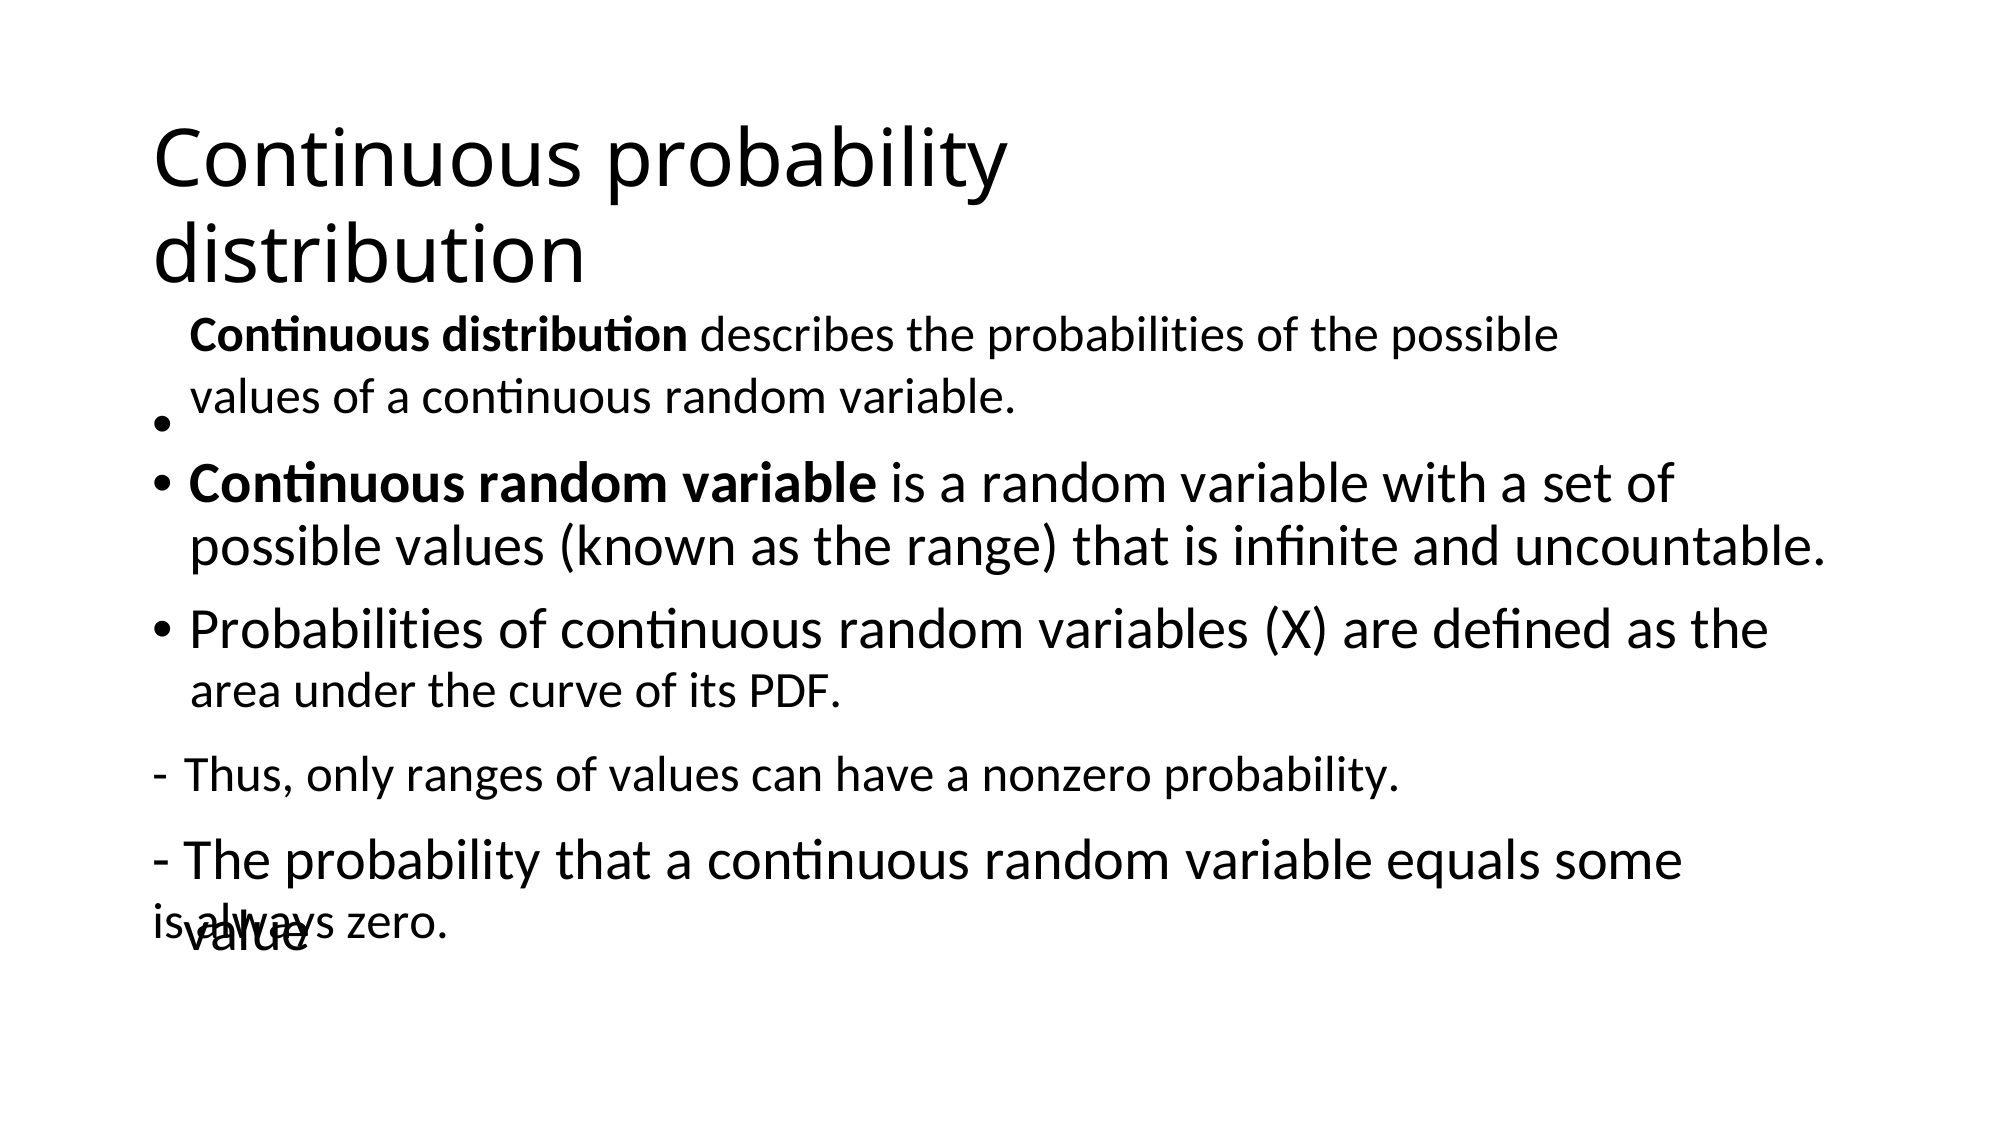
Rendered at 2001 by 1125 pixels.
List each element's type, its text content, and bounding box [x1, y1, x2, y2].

text_box Continuous probability distribution • [150, 122, 1453, 368]
text_box Continuous distribution describes the probabilities of the possible values of a continuous random variable. Continuous random variable is a random variable with a set of possible values (known as the range) that is infinite and uncountable. Probabilities of continuous random variables (X) are defined as the area under the curve of its PDF. [187, 308, 1837, 728]
text_box Thus, only ranges of values can have a nonzero probability. The probability that a continuous random variable equals some value [181, 749, 1833, 896]
text_box • [150, 598, 184, 662]
text_box - - [150, 749, 181, 896]
text_box is always zero. [150, 896, 499, 959]
text_box • [150, 452, 184, 515]
